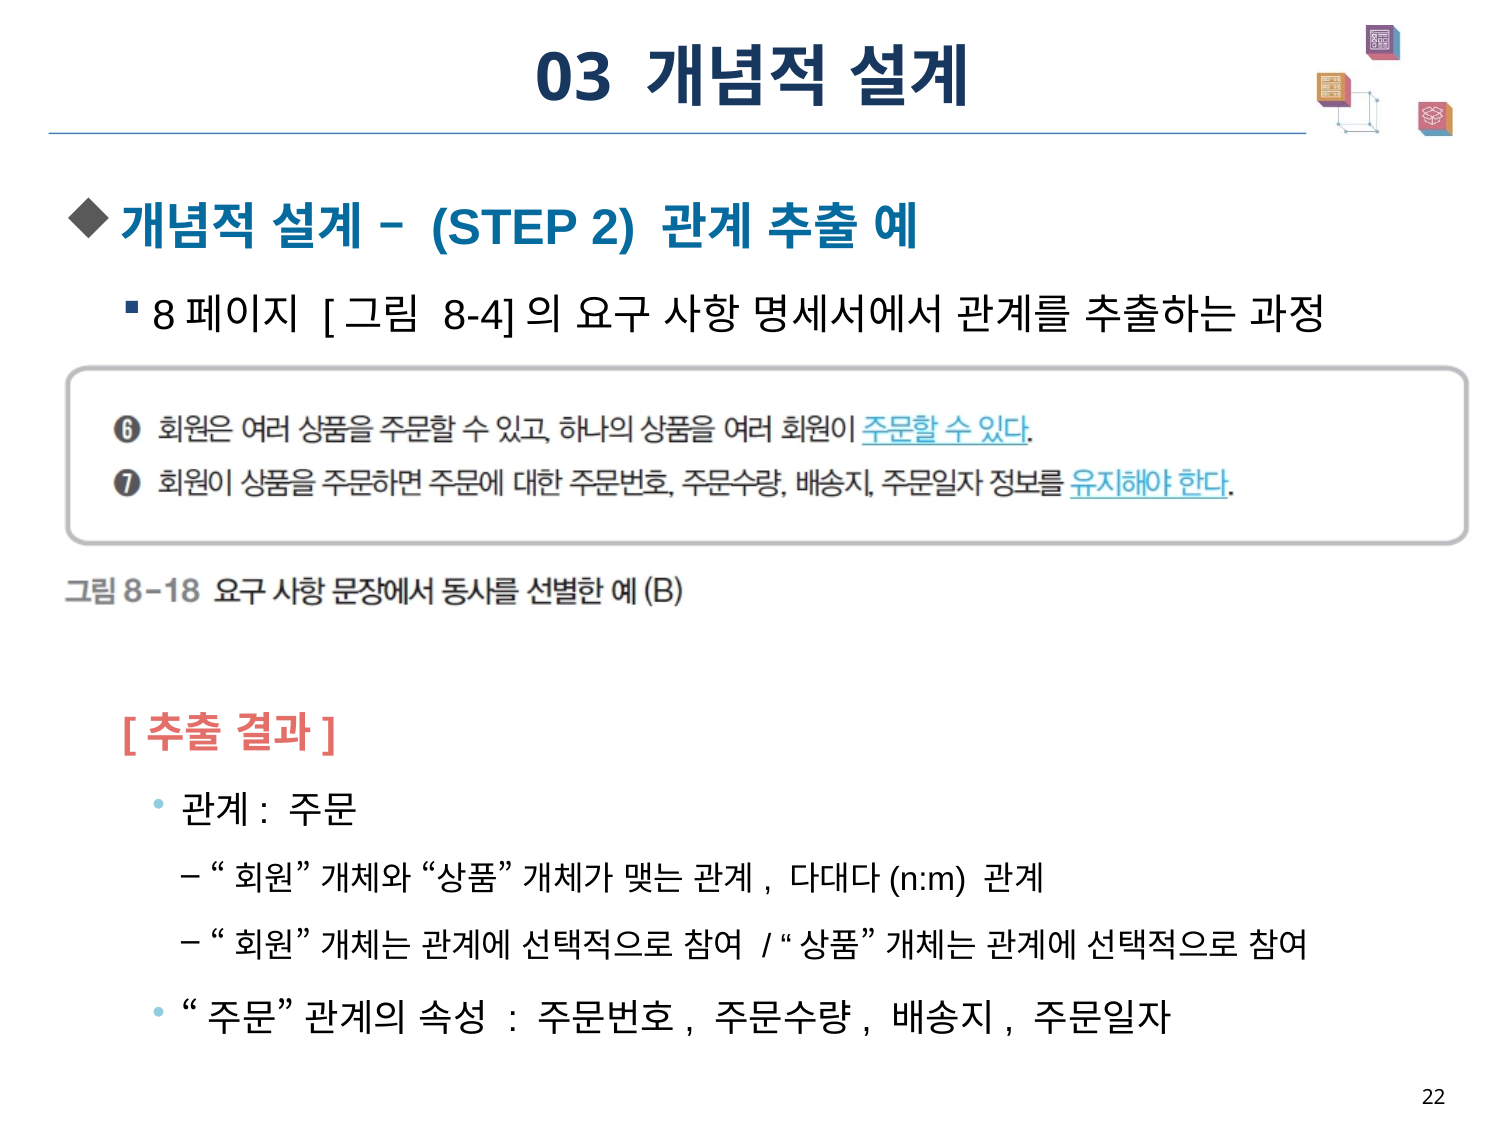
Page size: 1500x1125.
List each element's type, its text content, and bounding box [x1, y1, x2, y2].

picture [55, 355, 1482, 619]
title 03 개념적 설계 [48, 25, 1459, 123]
list 개념적 설계 – (STEP 2) 관계 추출 예 8페이지 [그림 8-4]의 요구 사항 명세서에서 관계를 추출하는 과정 [추출 결과] 관계: 주문 “회원” 개체와 “상품” 개체가 맺는 관계, 다대다(n:m) 관계 “회원” 개체는 관계에 선택적으로 참여 / “상품” 개체는 관계에 선택적으로 참여 “주문” 관계의 속성 : 주문번호, 주문수량, 배송지, 주문일자 [48, 187, 1452, 1097]
picture [1316, 123, 1453, 138]
